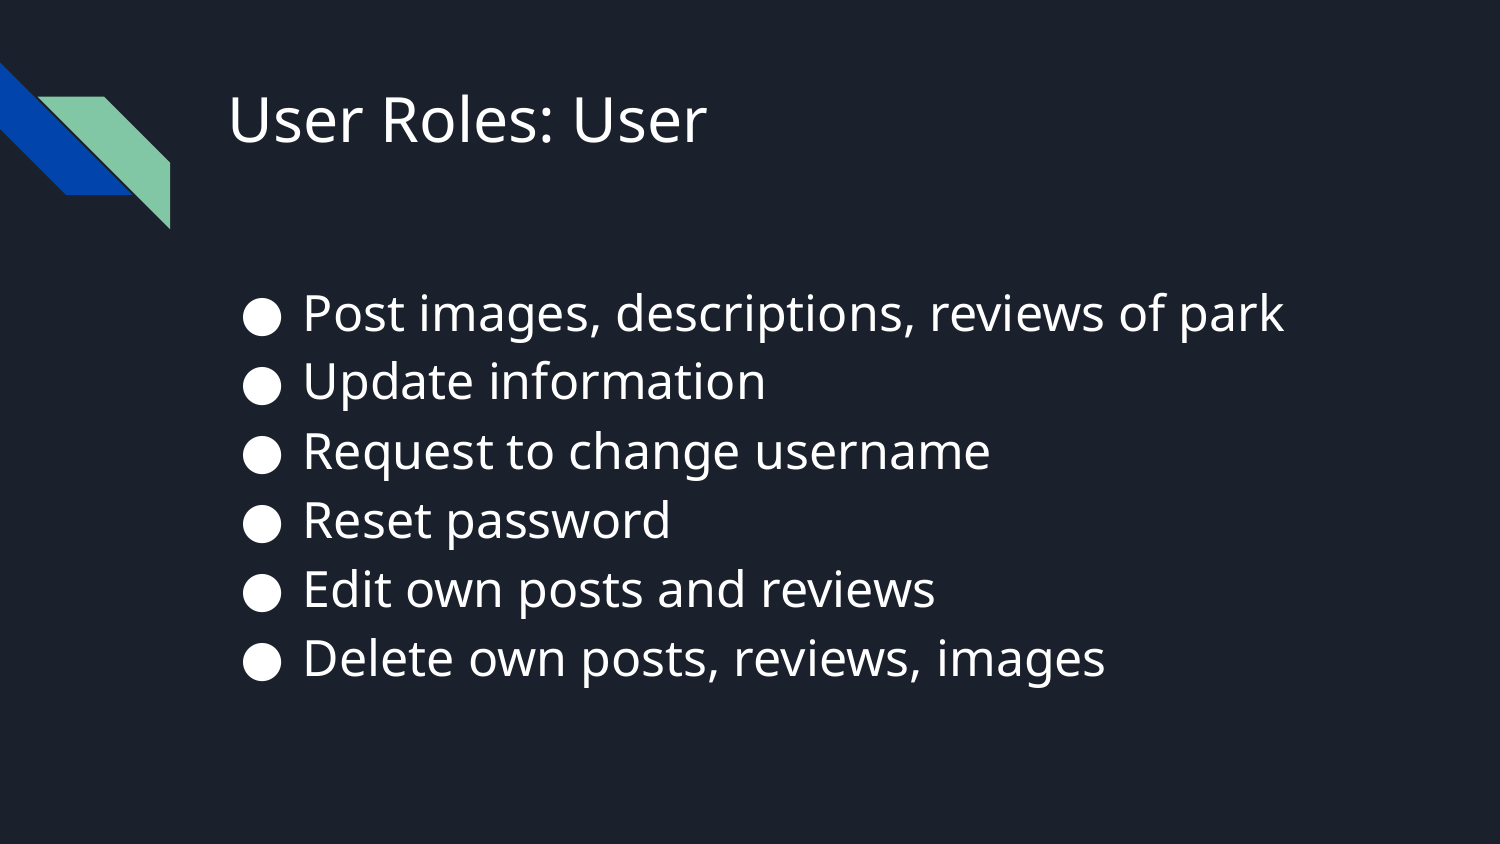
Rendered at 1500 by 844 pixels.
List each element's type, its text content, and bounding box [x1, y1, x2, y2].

title User Roles: User [212, 64, 1368, 215]
list Post images, descriptions, reviews of park Update information Request to change username Reset password Edit own posts and reviews Delete own posts, reviews, images [212, 257, 1368, 735]
